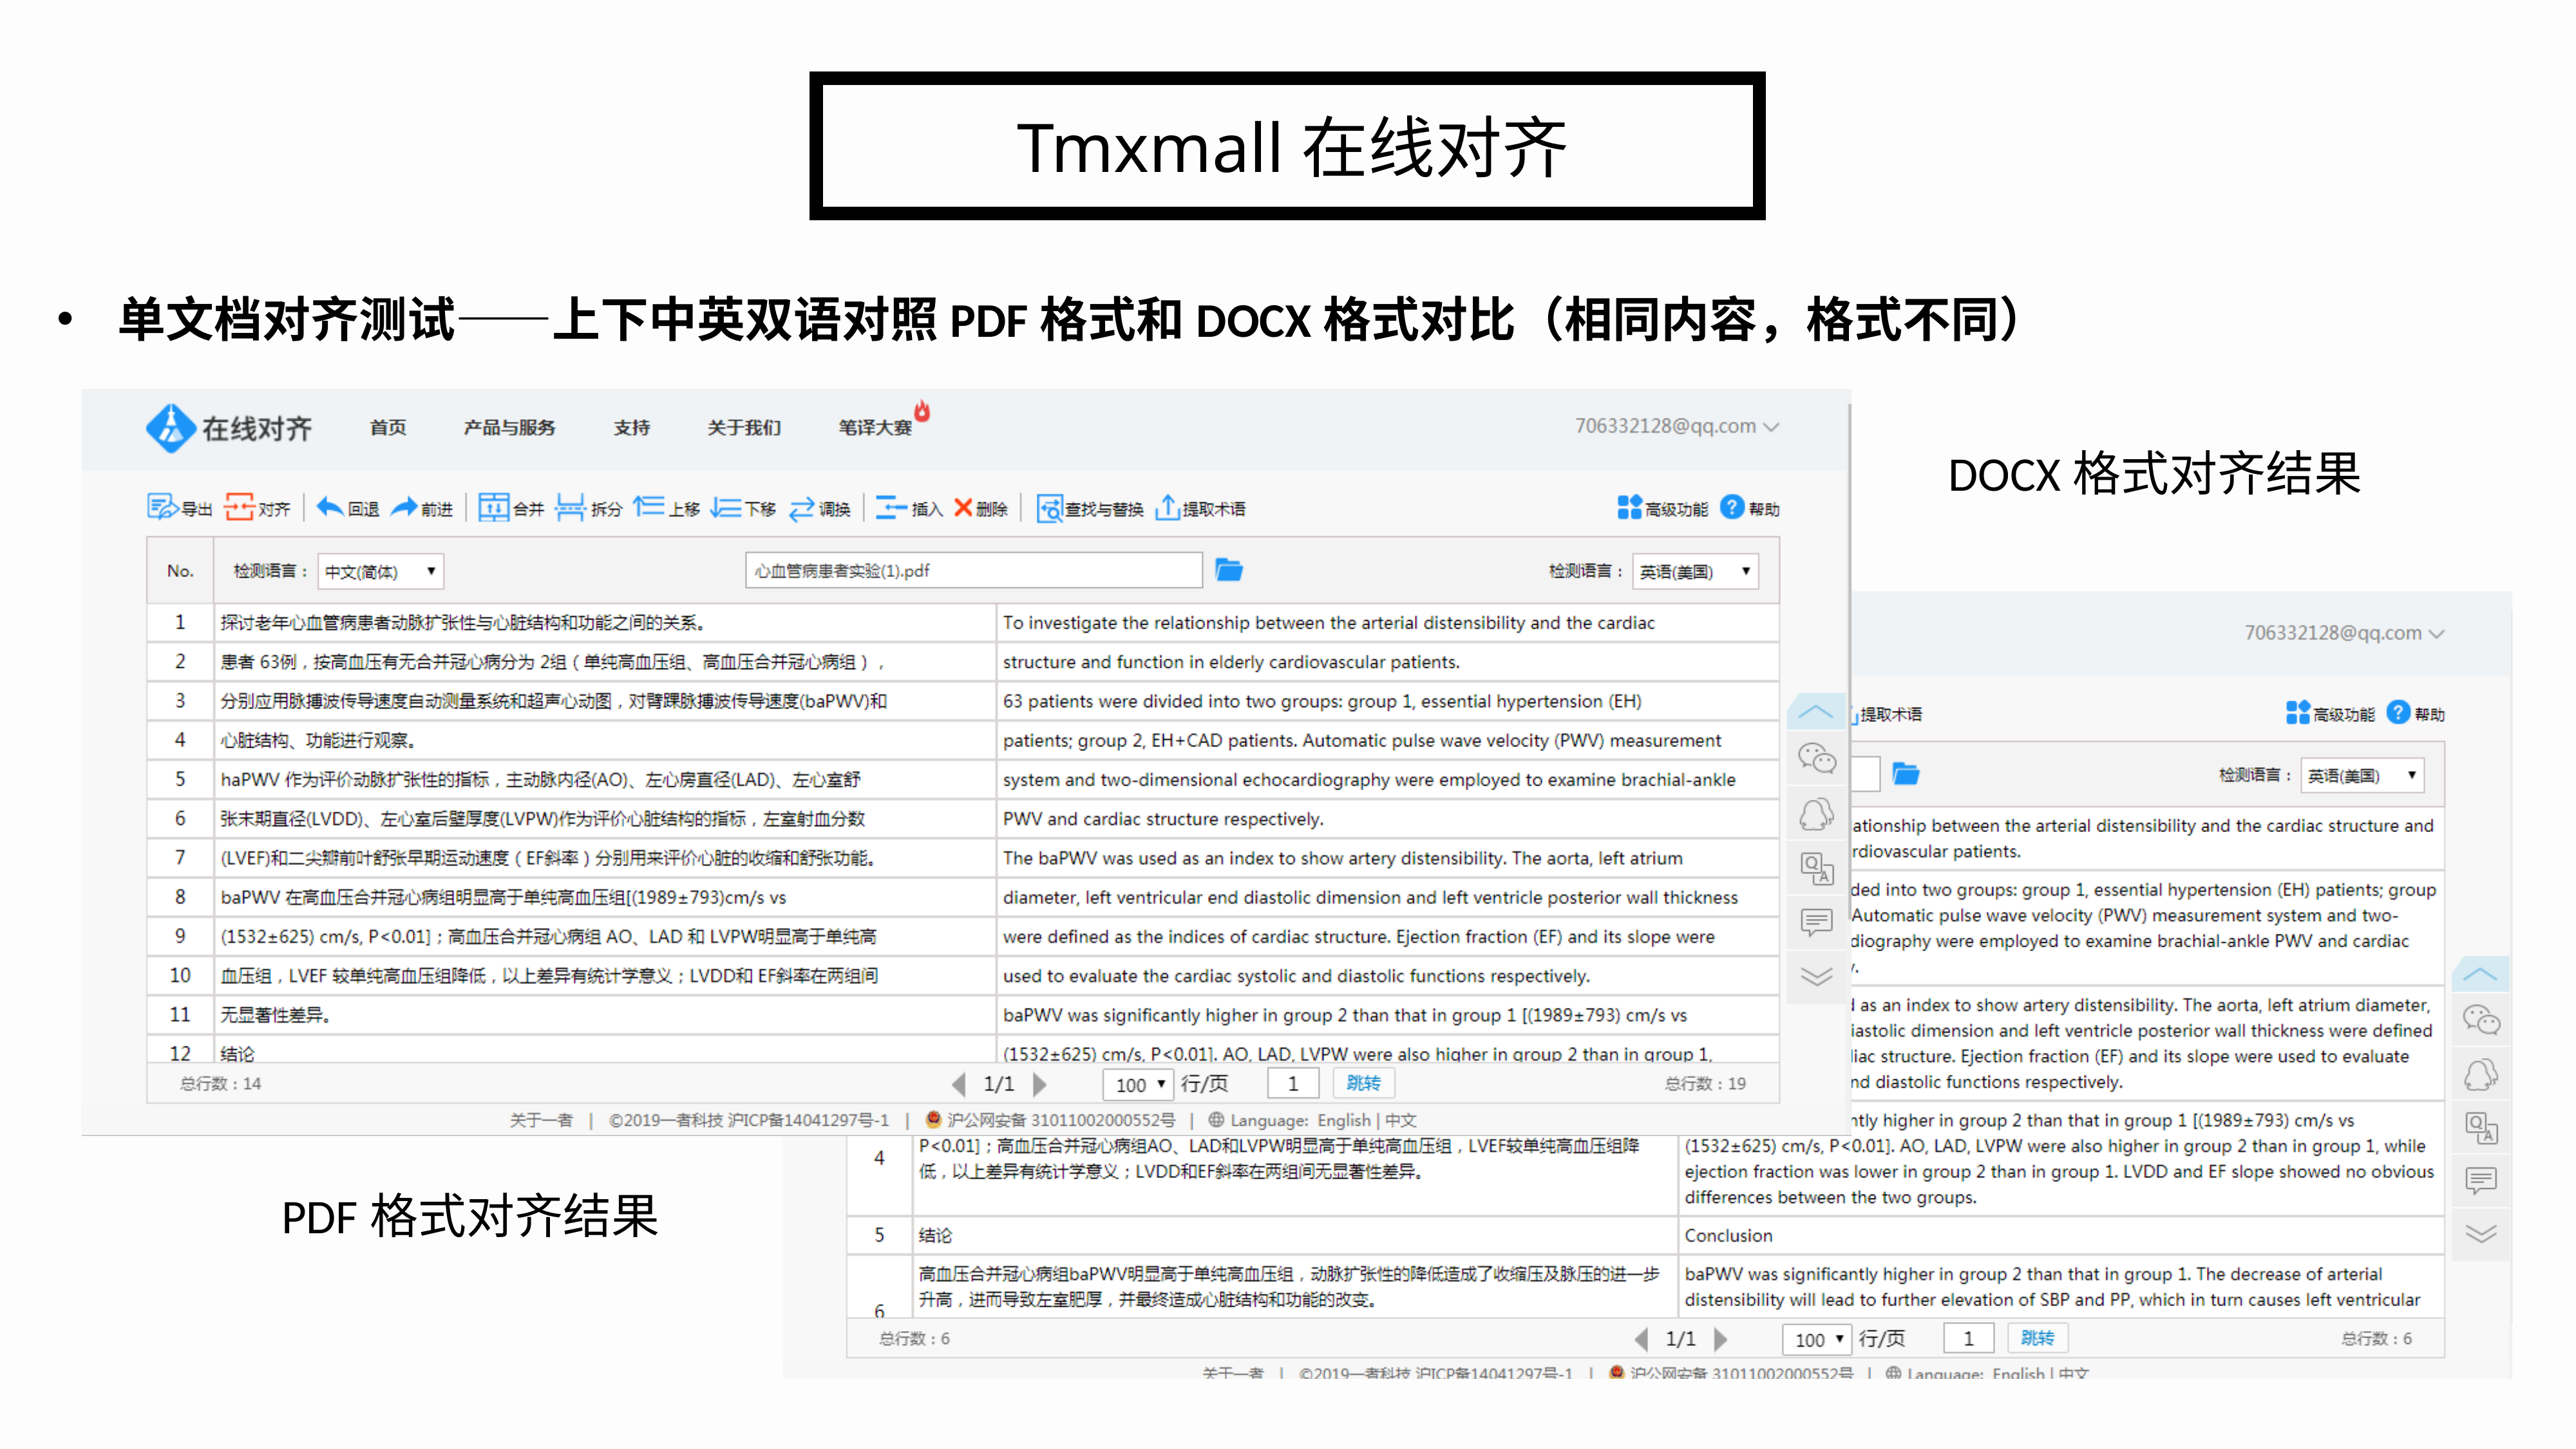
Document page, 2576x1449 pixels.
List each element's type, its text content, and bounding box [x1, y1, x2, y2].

text_box PDF格式对齐结果 [272, 1180, 674, 1248]
text_box DOCX格式对齐结果 [1938, 437, 2391, 506]
text_box 单文档对齐测试——上下中英双语对照PDF格式和DOCX格式对比（相同内容，格式不同） [47, 284, 2201, 352]
picture [81, 389, 2513, 1379]
text_box Tmxmall在线对齐 [886, 100, 1701, 191]
text_box [816, 78, 1760, 214]
